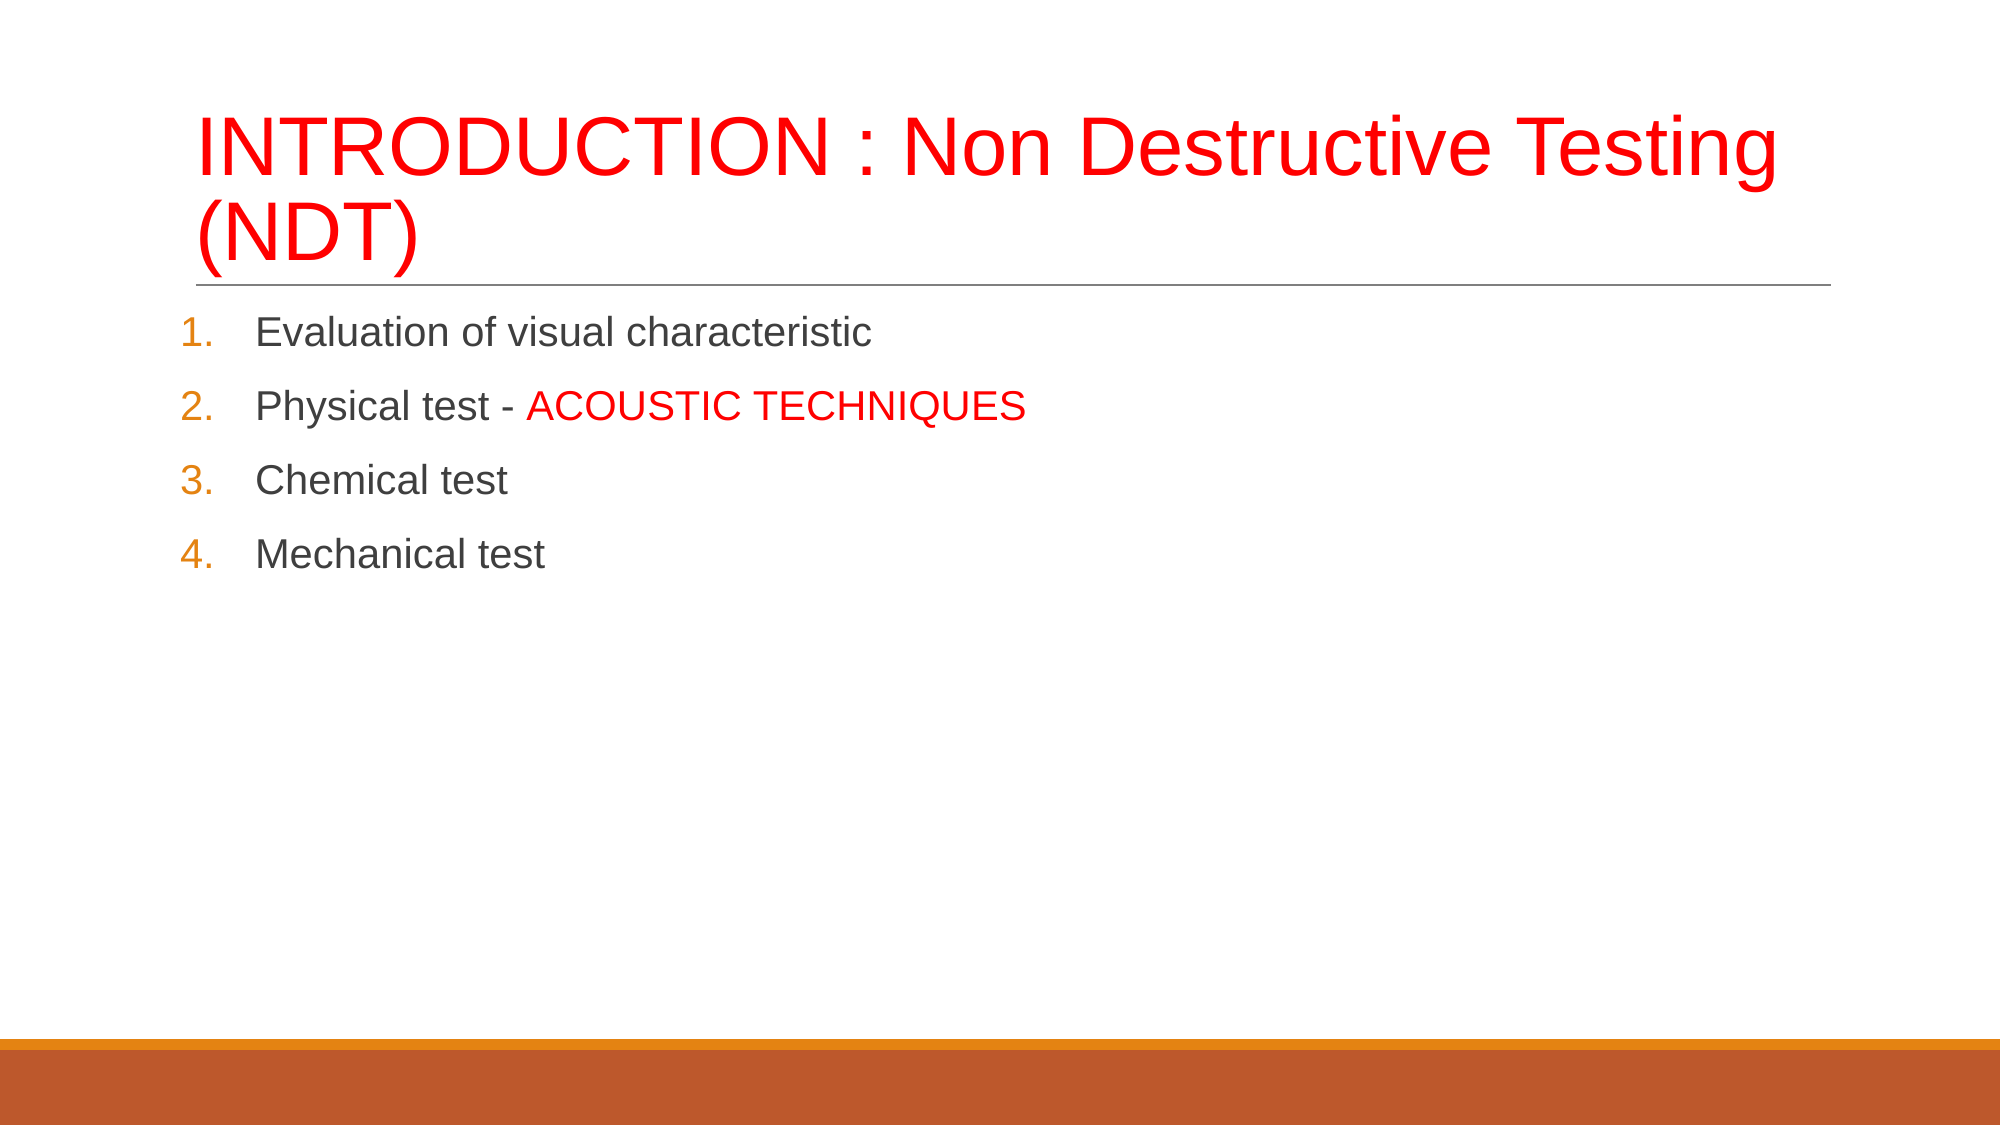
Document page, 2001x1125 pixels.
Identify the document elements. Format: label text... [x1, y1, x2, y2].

title INTRODUCTION : Non Destructive Testing (NDT) [180, 47, 1830, 285]
list Evaluation of visual characteristic Physical test - ACOUSTIC TECHNIQUES Chemical test Mechanical test [180, 302, 1830, 963]
